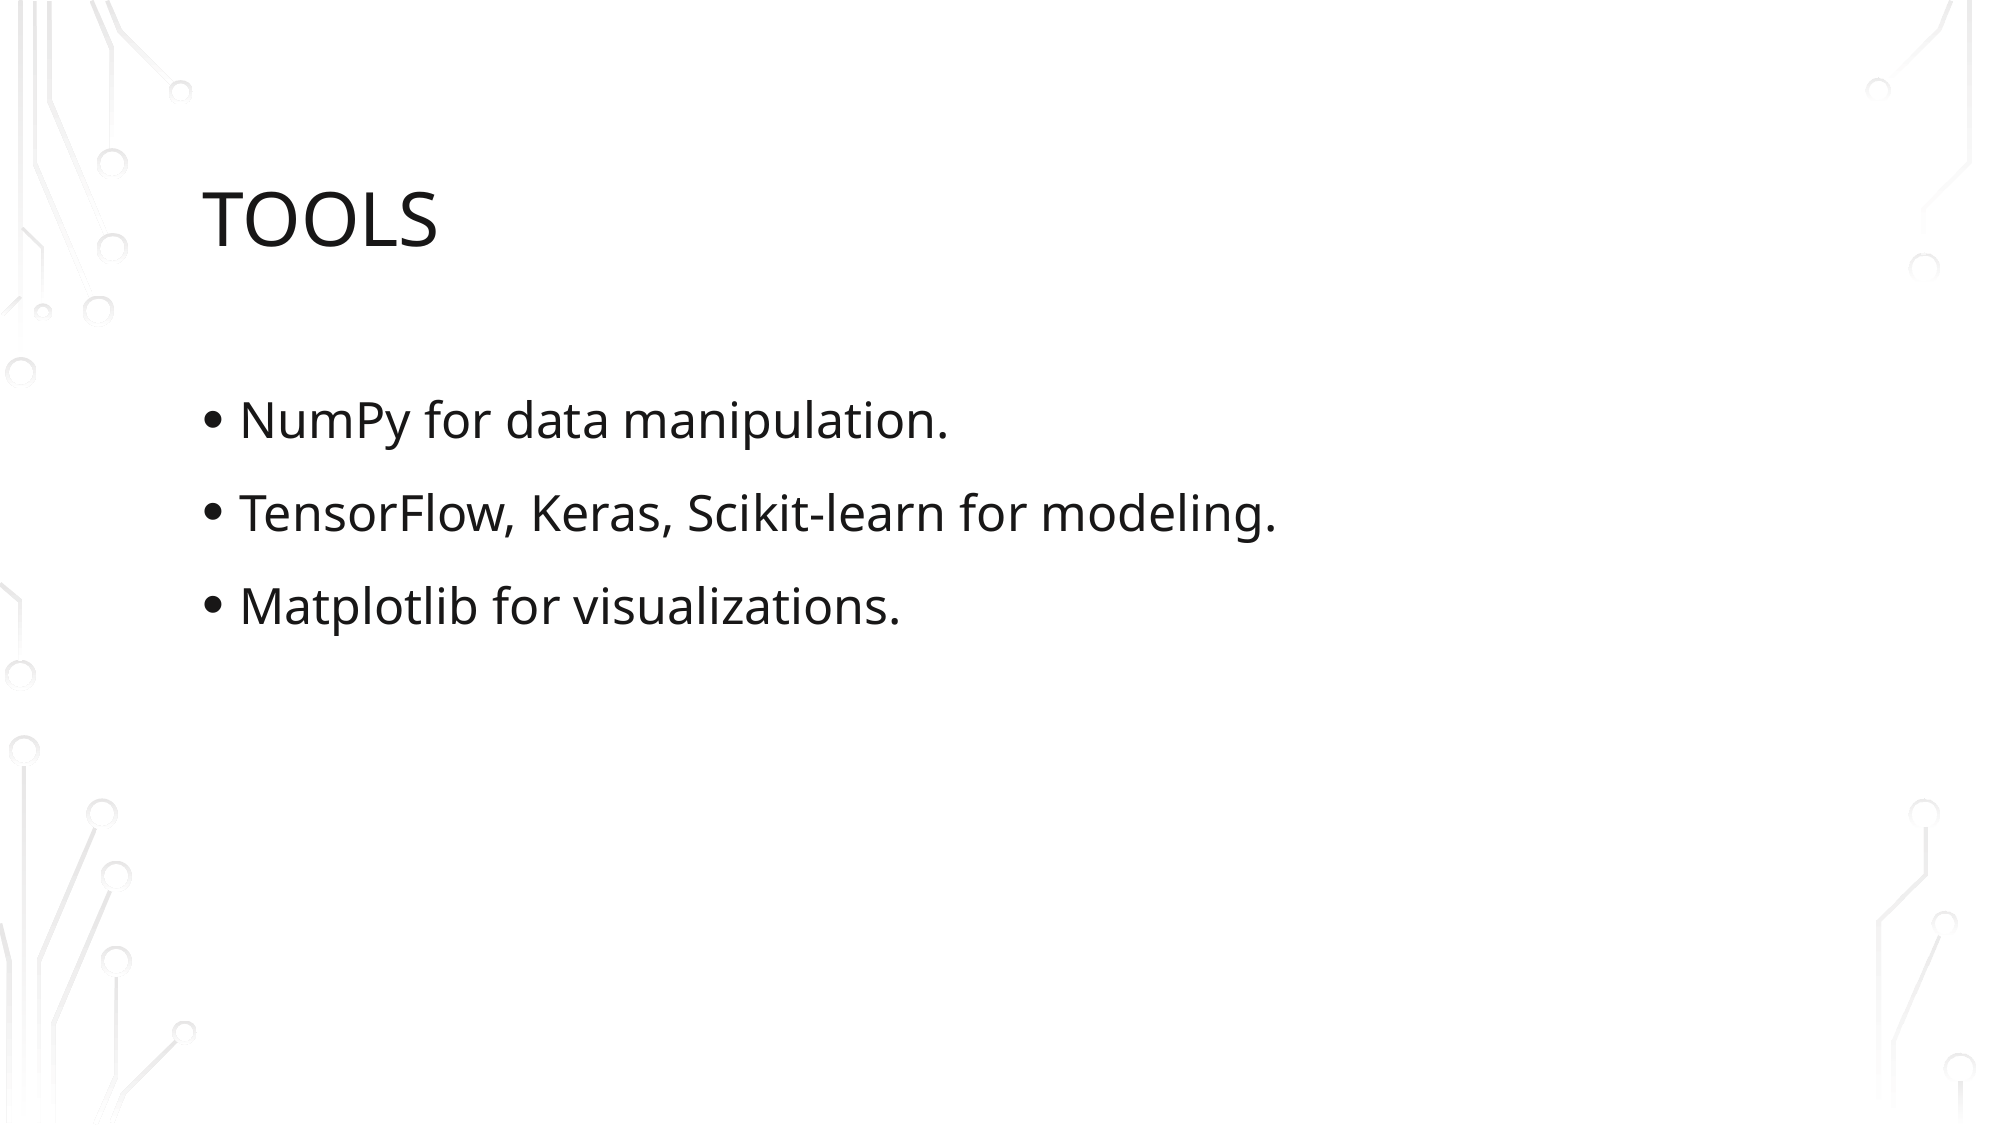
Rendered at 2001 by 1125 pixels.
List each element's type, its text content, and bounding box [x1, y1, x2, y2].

list NumPy for data manipulation. TensorFlow, Keras, Scikit-learn for modeling. Matplotlib for visualizations. [187, 369, 1813, 950]
title Tools [187, 101, 1813, 344]
